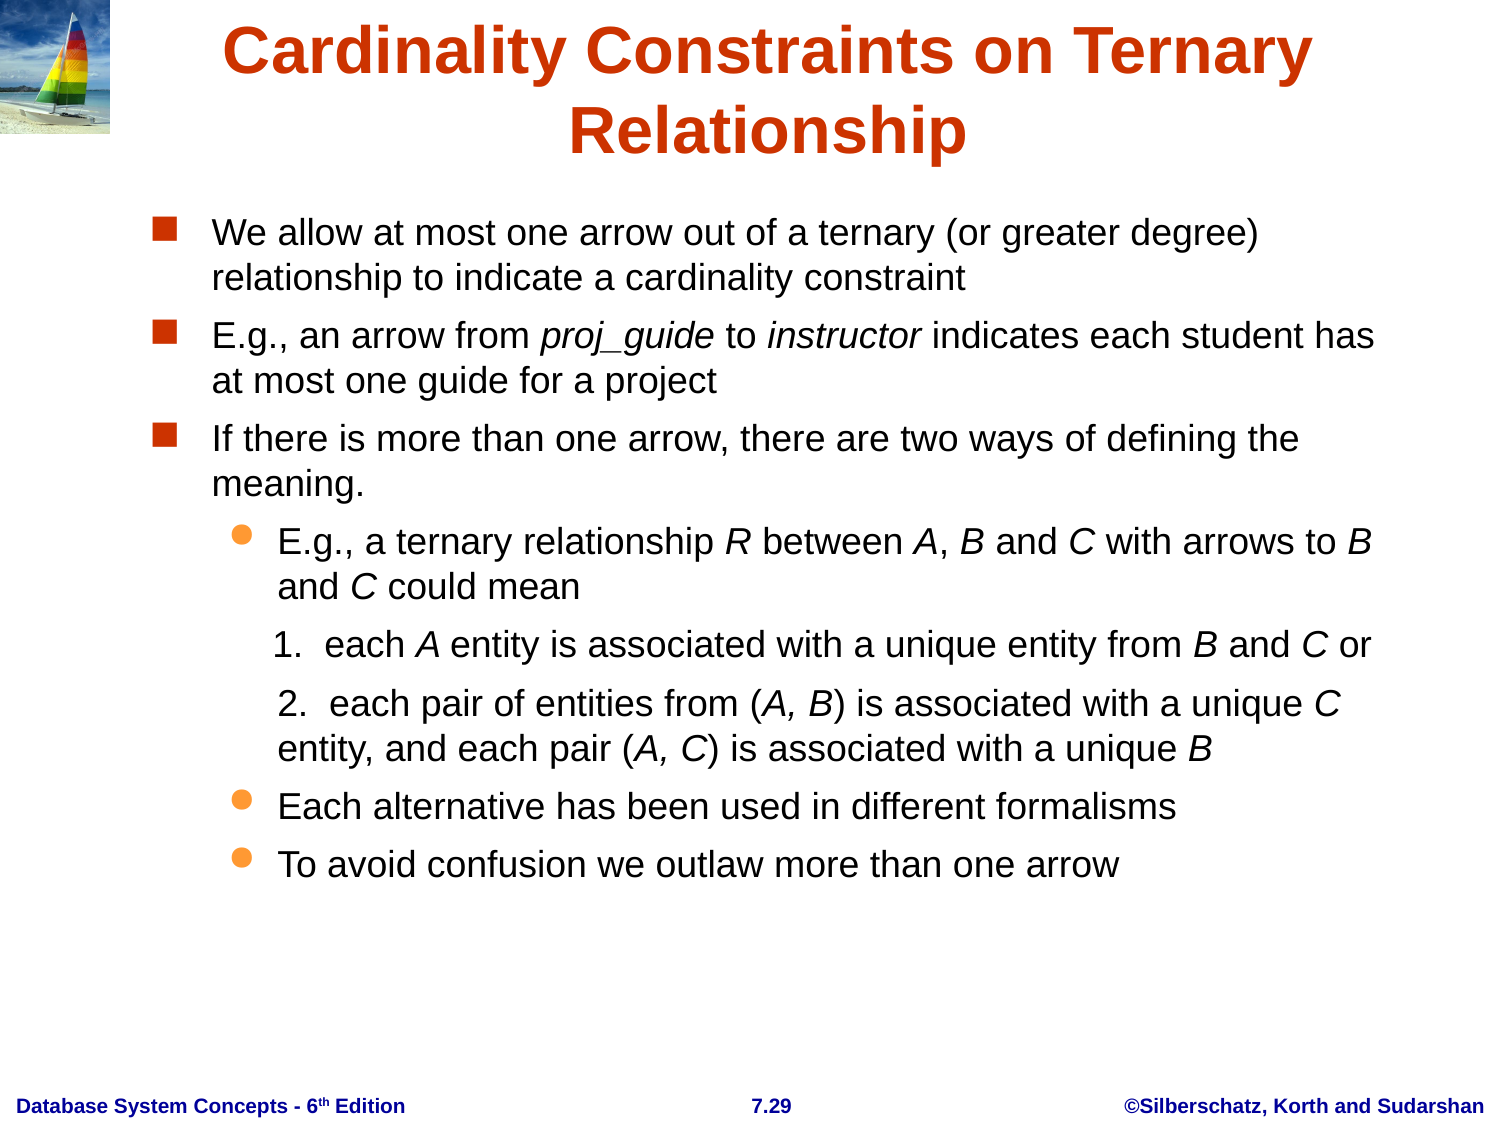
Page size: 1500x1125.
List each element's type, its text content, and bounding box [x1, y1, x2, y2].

title Cardinality Constraints on Ternary Relationship [105, 73, 1432, 175]
list We allow at most one arrow out of a ternary (or greater degree) relationship to indicate a cardinality constraint E.g., an arrow from proj_guide to instructor indicates each student has at most one guide for a project If there is more than one arrow, there are two ways of defining the meaning. E.g., a ternary relationship R between A, B and C with arrows to B and C could mean 1. each A entity is associated with a unique entity from B and C or 2. each pair of entities from (A, B) is associated with a unique C entity, and each pair (A, C) is associated with a unique B Each alternative has been used in different formalisms To avoid confusion we outlaw more than one arrow [140, 200, 1405, 1052]
picture [0, 0, 110, 134]
